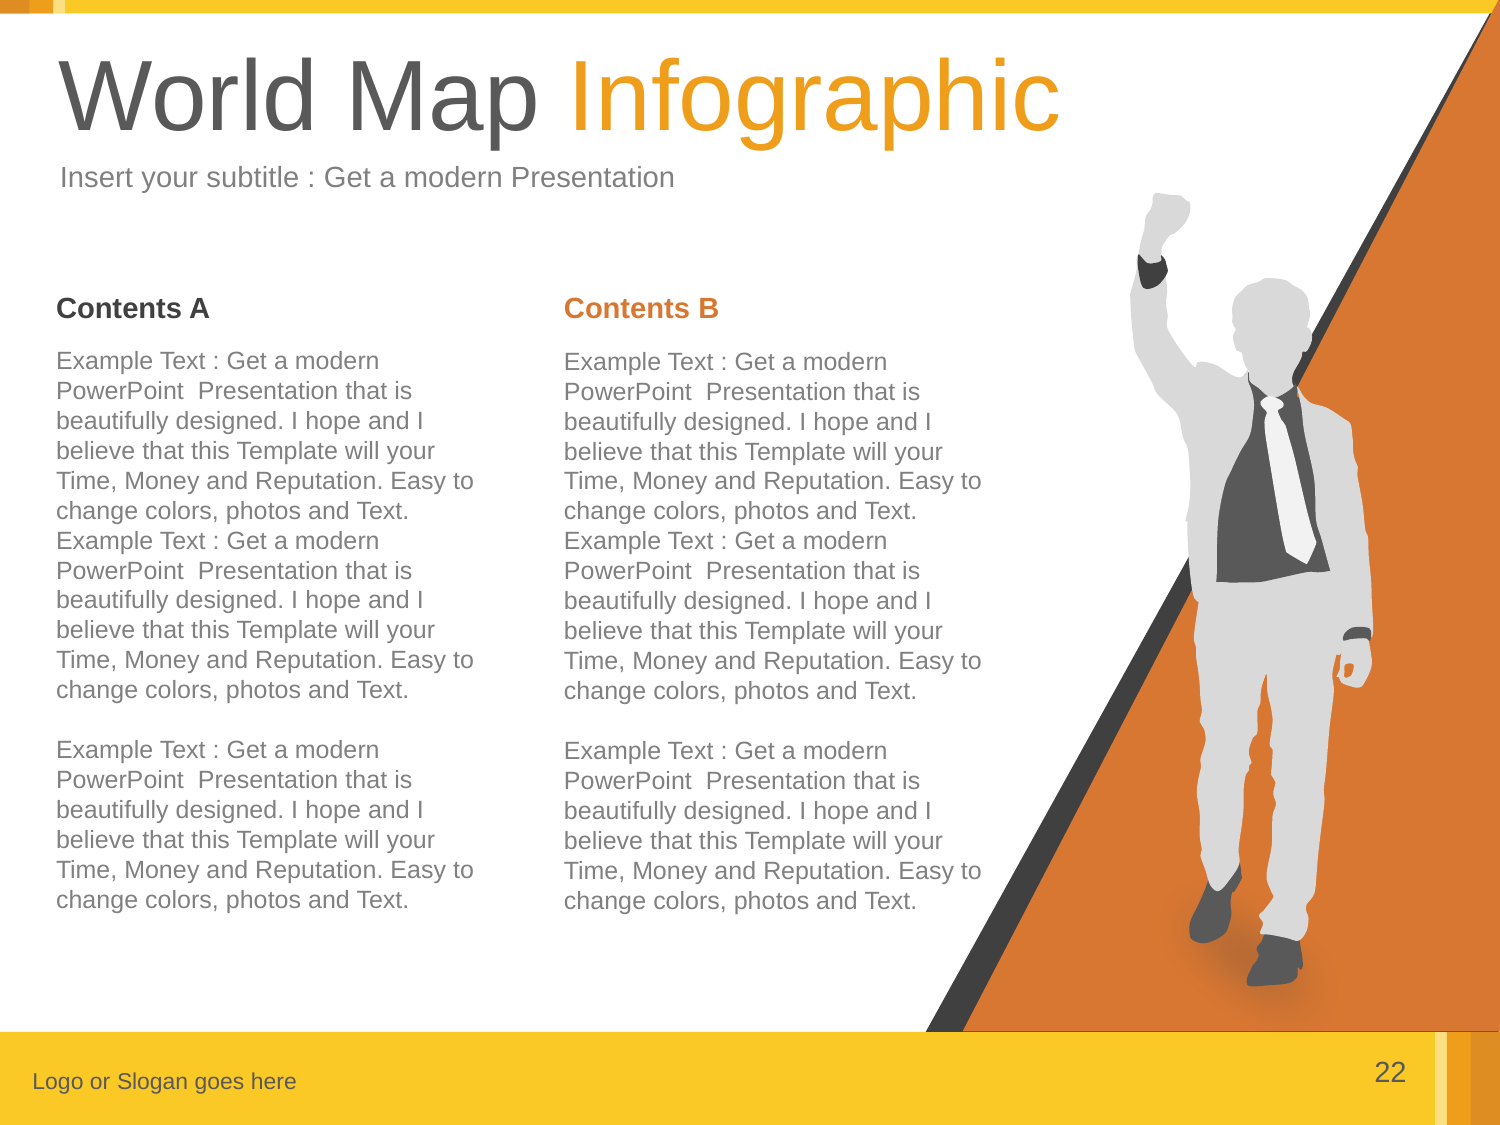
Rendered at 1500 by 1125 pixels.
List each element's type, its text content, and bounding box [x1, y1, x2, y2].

list Insert your subtitle : Get a modern Presentation [0, 153, 1500, 197]
text_box Contents B [549, 281, 1022, 332]
title World Map Infographic [0, 32, 1500, 150]
text_box Example Text : Get a modern PowerPoint Presentation that is beautifully designed. I hope and I believe that this Template will your Time, Money and Reputation. Easy to change colors, photos and Text. Example Text : Get a modern PowerPoint Presentation that is beautifully designed. I hope and I believe that this Template will your Time, Money and Reputation. Easy to change colors, photos and Text. Example Text : Get a modern PowerPoint Presentation that is beautifully designed. I hope and I believe that this Template will your Time, Money and Reputation. Easy to change colors, photos and Text. [41, 337, 514, 921]
text_box Example Text : Get a modern PowerPoint Presentation that is beautifully designed. I hope and I believe that this Template will your Time, Money and Reputation. Easy to change colors, photos and Text. Example Text : Get a modern PowerPoint Presentation that is beautifully designed. I hope and I believe that this Template will your Time, Money and Reputation. Easy to change colors, photos and Text. Example Text : Get a modern PowerPoint Presentation that is beautifully designed. I hope and I believe that this Template will your Time, Money and Reputation. Easy to change colors, photos and Text. [549, 337, 1022, 922]
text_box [1103, 192, 1394, 1044]
text_box Contents A [41, 281, 514, 332]
